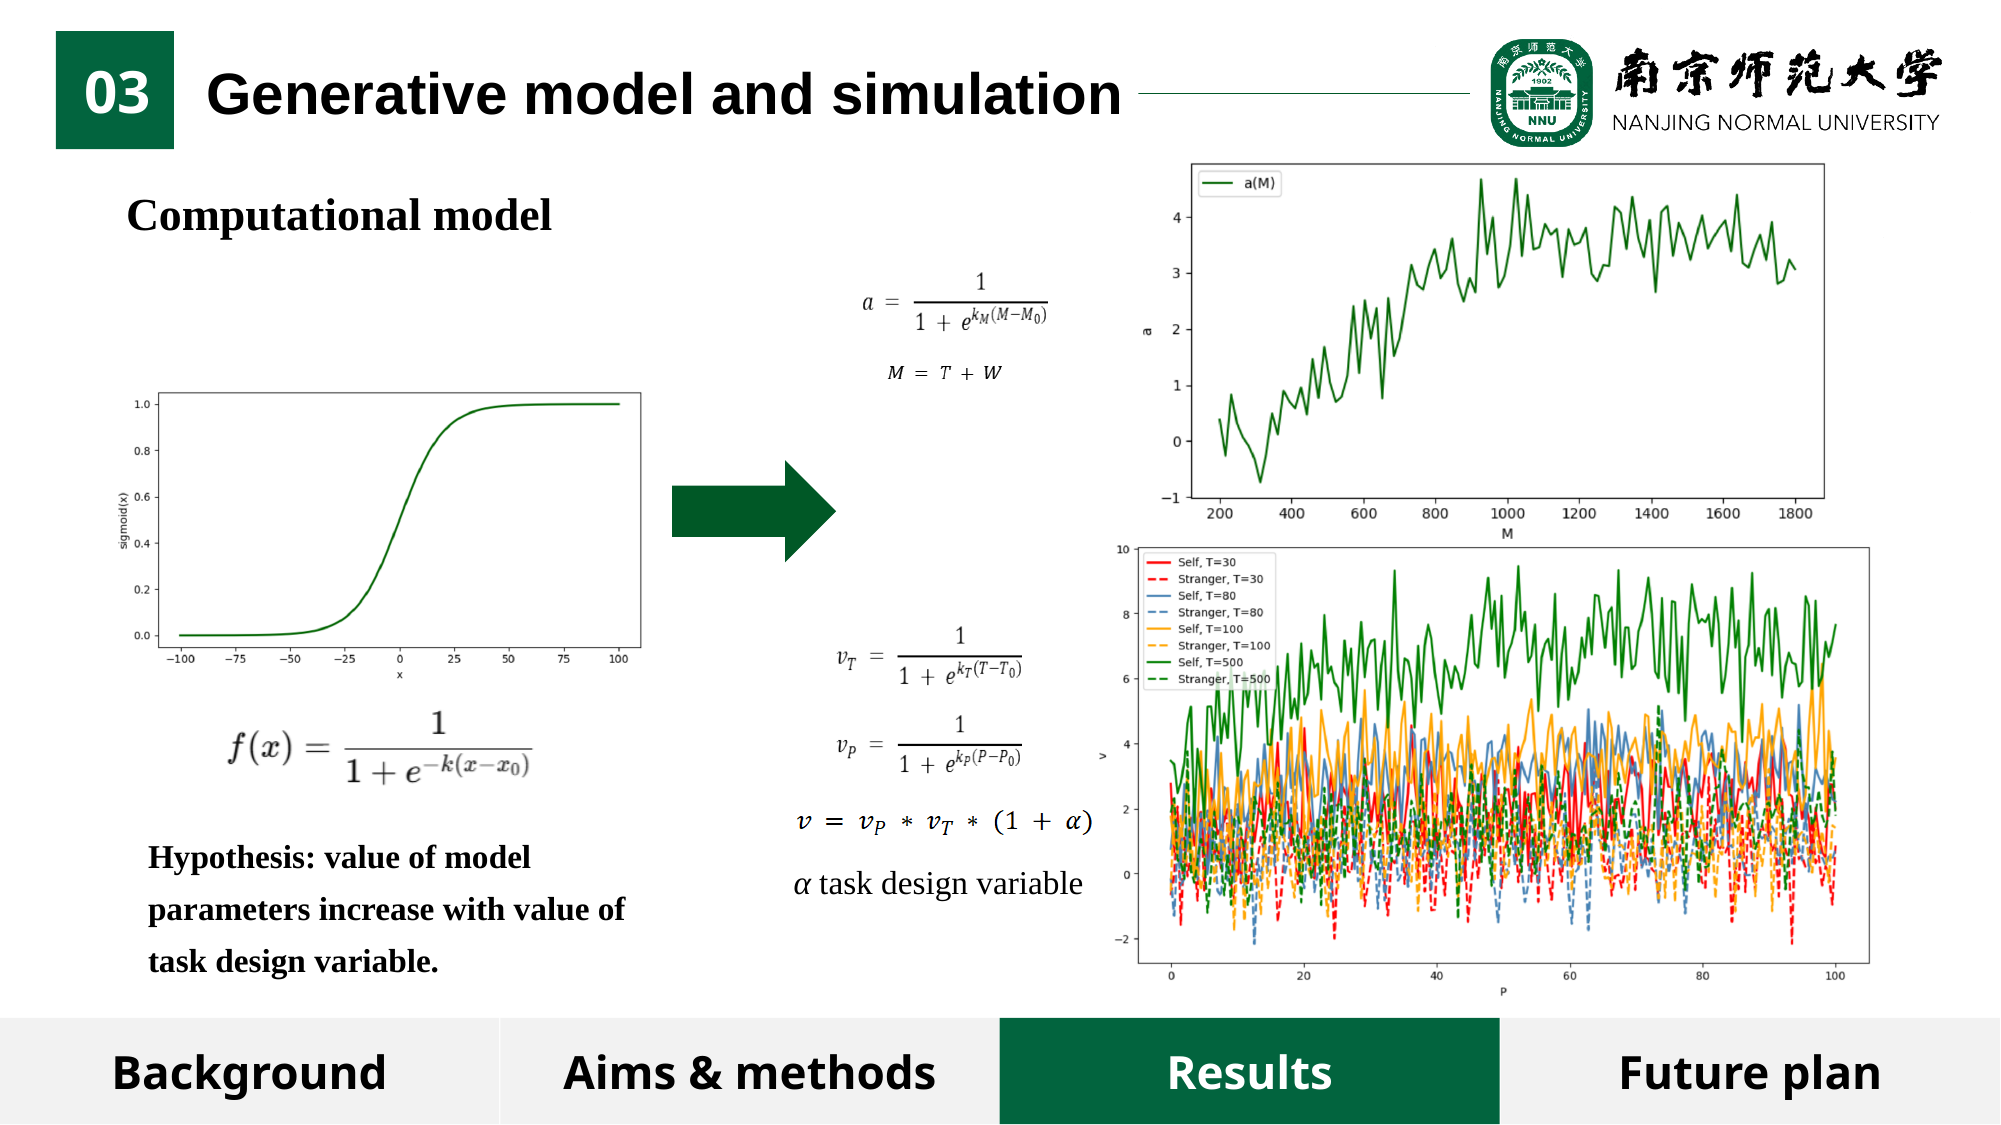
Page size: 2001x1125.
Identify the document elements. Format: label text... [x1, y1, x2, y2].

picture [862, 261, 1048, 339]
text_box [671, 457, 838, 565]
text_box Hypothesis: value of model parameters increase with value of task design variable. [133, 815, 655, 987]
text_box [0, 1017, 2000, 1125]
picture [836, 615, 1022, 693]
text_box Computational model [111, 177, 611, 248]
text_box α task design variable [778, 861, 1093, 909]
text_box Generative model and simulation [191, 48, 1139, 134]
picture [775, 0, 2001, 1000]
picture [887, 350, 1002, 393]
text_box 03 [58, 47, 177, 132]
picture [114, 386, 646, 816]
